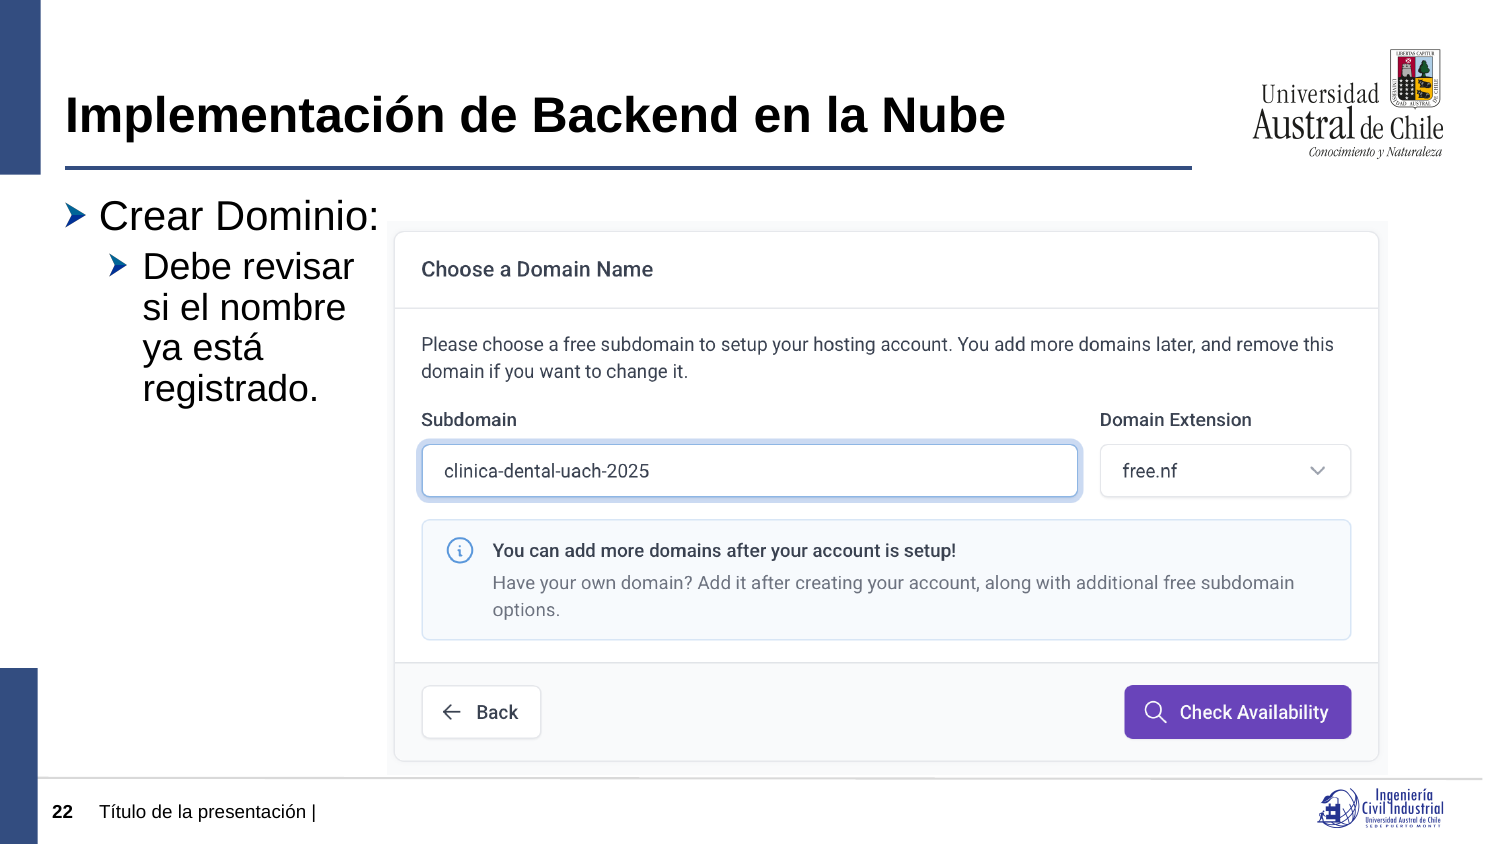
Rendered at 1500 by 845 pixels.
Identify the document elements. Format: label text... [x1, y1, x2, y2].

picture [65, 202, 92, 228]
slide_number 22 [52, 778, 106, 844]
picture [1314, 785, 1449, 832]
list Crear Dominio: Debe revisar si el nombre ya está registrado. [65, 194, 388, 747]
title Implementación de Backend en la Nube [64, 48, 1192, 144]
picture [109, 253, 133, 277]
picture [1236, 31, 1460, 180]
picture [387, 221, 1388, 775]
